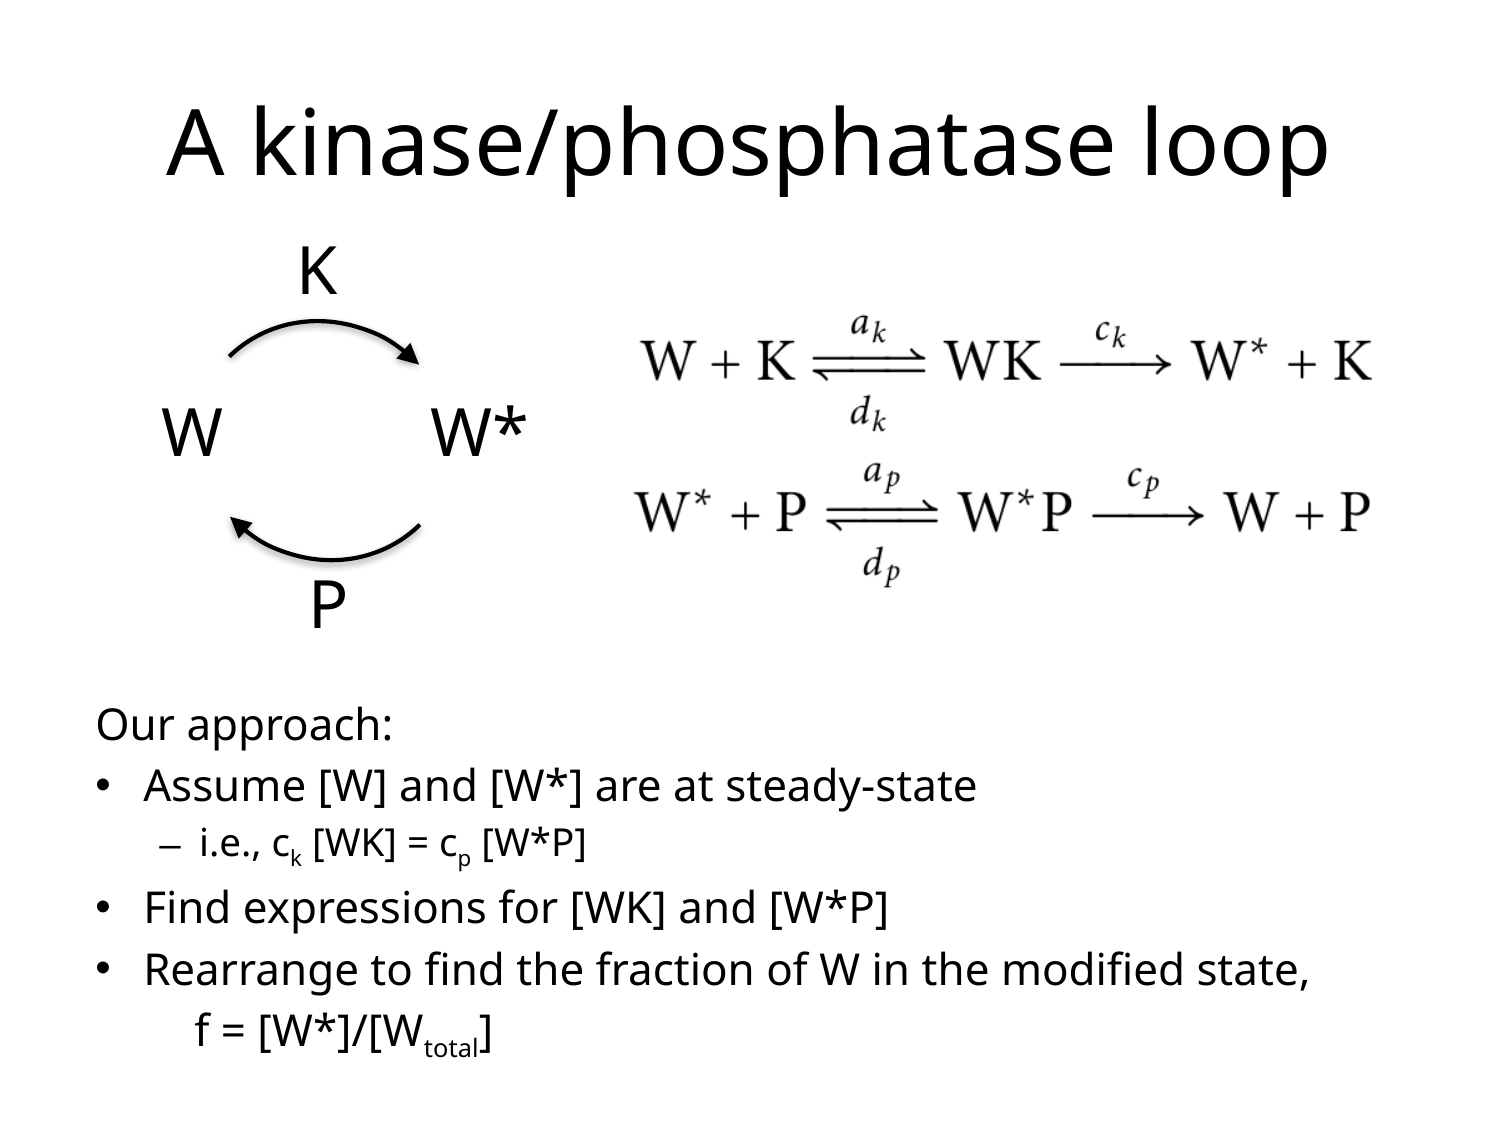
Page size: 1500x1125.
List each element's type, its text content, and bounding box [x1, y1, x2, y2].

text_box [227, 319, 420, 441]
text_box W* [416, 382, 553, 478]
text_box P [276, 554, 381, 650]
text_box W [146, 382, 252, 478]
text_box K [265, 220, 370, 315]
title A kinase/phosphatase loop [75, 45, 1425, 233]
text_box [230, 425, 422, 554]
list Our approach: Assume [W] and [W*] are at steady-state i.e., ck [WK] = cp [W*P] Find expressions for [WK] and [W*P] Rearrange to find the fraction of W in the modified state, f = [W*]/[Wtotal] [80, 688, 1431, 1072]
picture [621, 296, 1392, 605]
